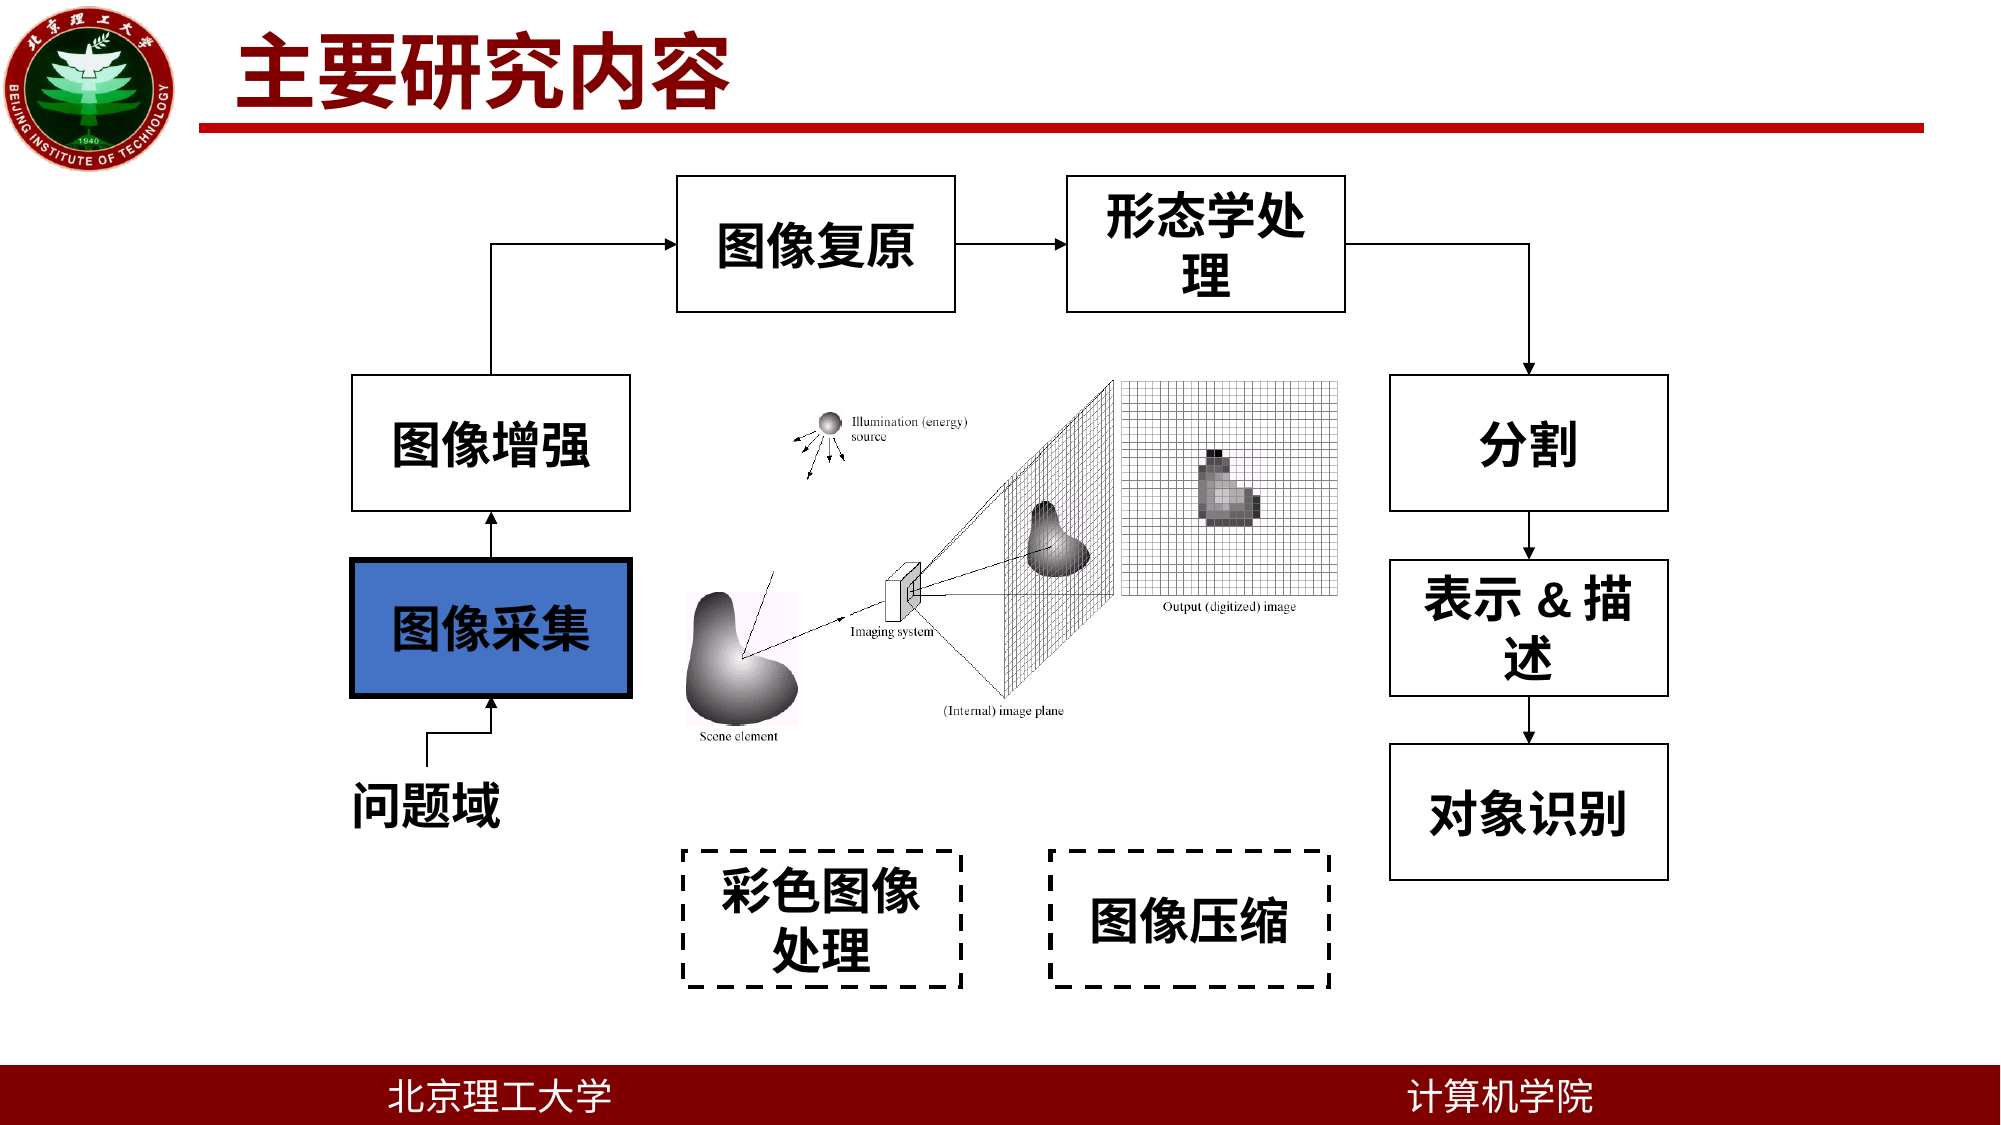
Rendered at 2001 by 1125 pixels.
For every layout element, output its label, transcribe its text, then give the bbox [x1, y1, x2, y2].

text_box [425, 700, 494, 766]
text_box 彩色图像处理 [682, 851, 961, 988]
text_box 图像压缩 [1050, 851, 1329, 988]
text_box 表示&描述 [1389, 559, 1669, 696]
text_box 图像增强 [352, 375, 631, 512]
text_box 问题域 [337, 766, 517, 842]
picture [0, 0, 178, 178]
picture [680, 375, 1344, 749]
text_box 对象识别 [1389, 744, 1669, 881]
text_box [1345, 244, 1530, 376]
text_box 图像采集 [352, 559, 631, 696]
text_box 分割 [1389, 375, 1669, 512]
text_box 主要研究内容 [218, 11, 1551, 123]
text_box 图像复原 [677, 176, 956, 313]
text_box 形态学处理 [1067, 176, 1346, 313]
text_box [518, 216, 650, 403]
